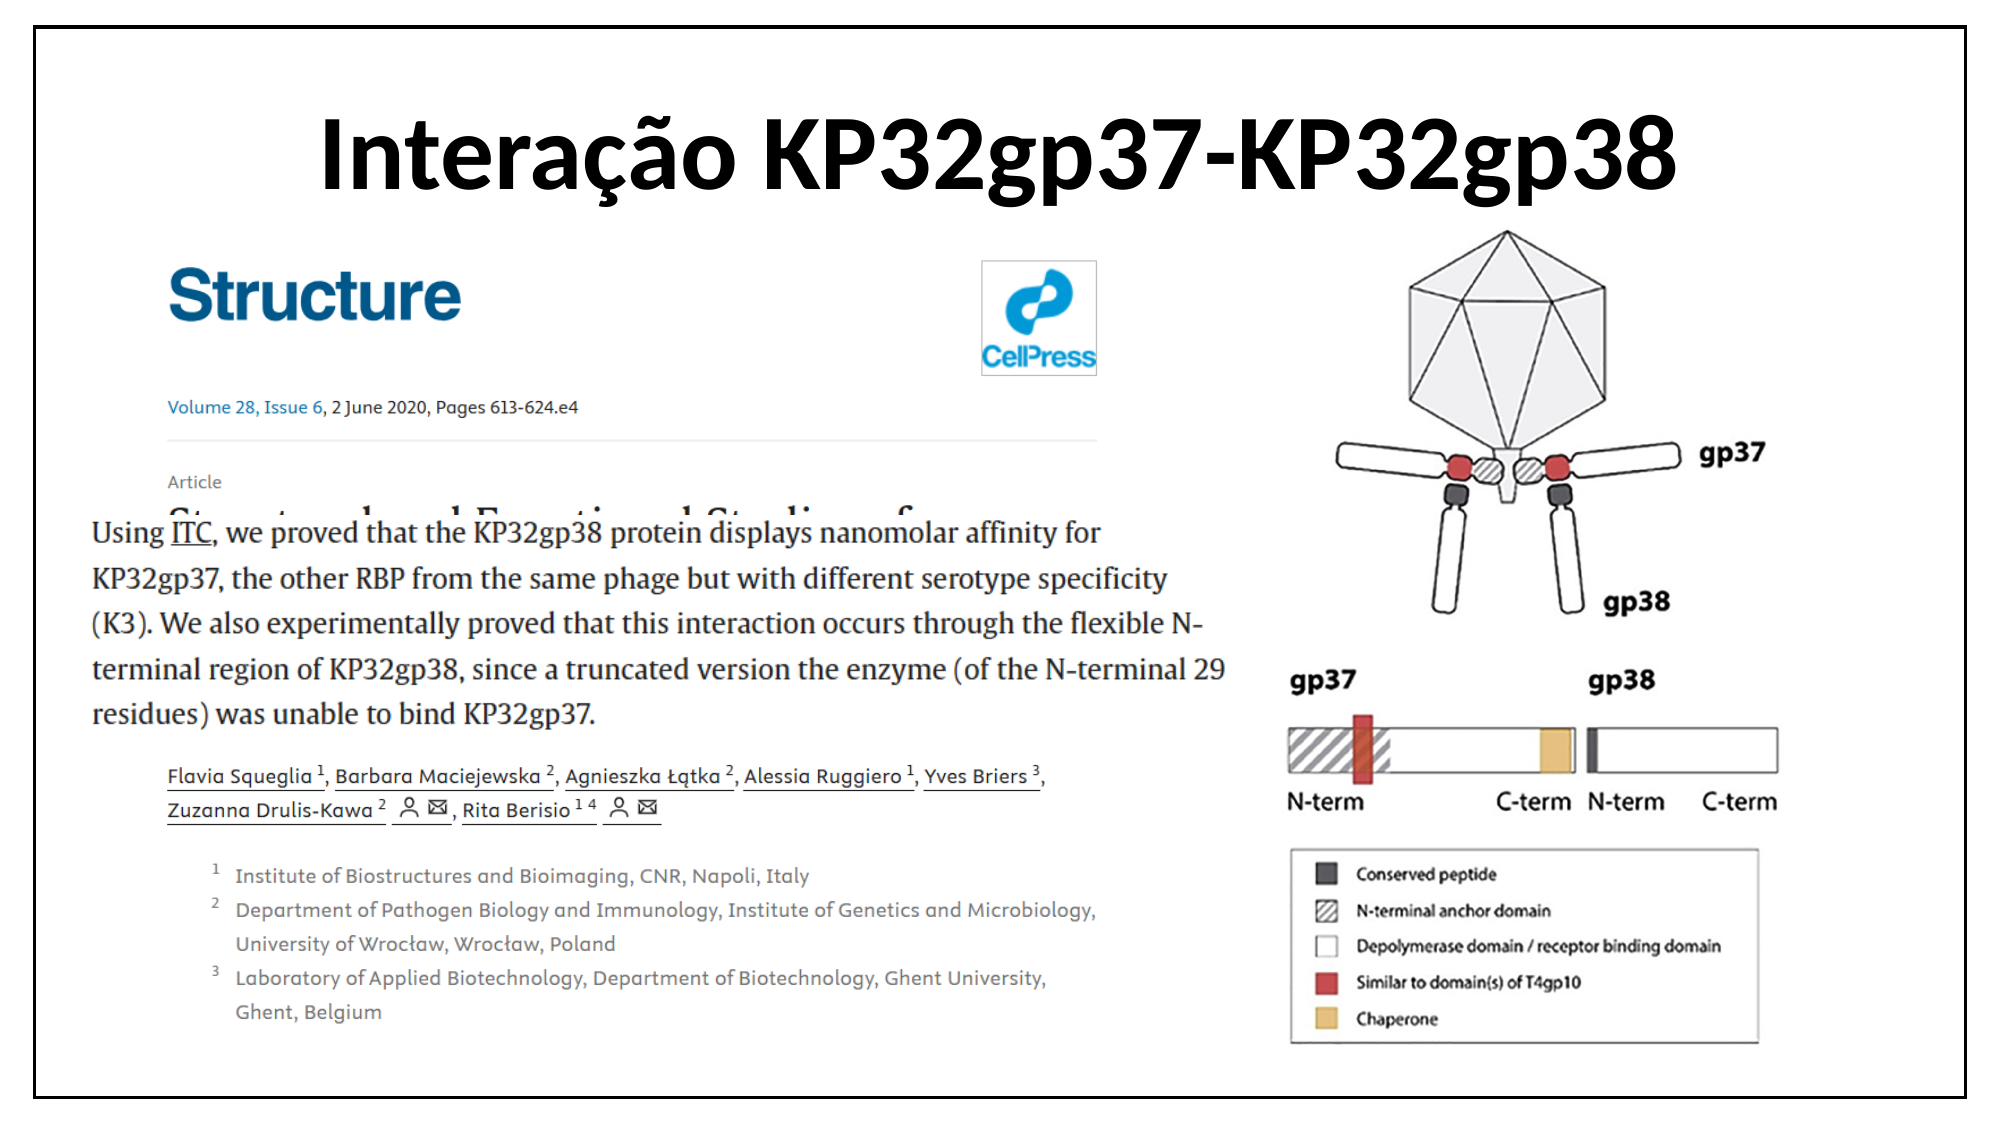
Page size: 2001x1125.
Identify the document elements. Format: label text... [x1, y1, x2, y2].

picture [1224, 214, 1864, 1079]
picture [148, 734, 1105, 1027]
picture [148, 257, 1105, 515]
text_box Interação KP32gp37-KP32gp38 [242, 46, 1758, 264]
text_box Análise dos genes KP32gp15, KP32gp31, KP32gp37 & KP32gp38 [34, 26, 1966, 1099]
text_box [85, 515, 1240, 734]
